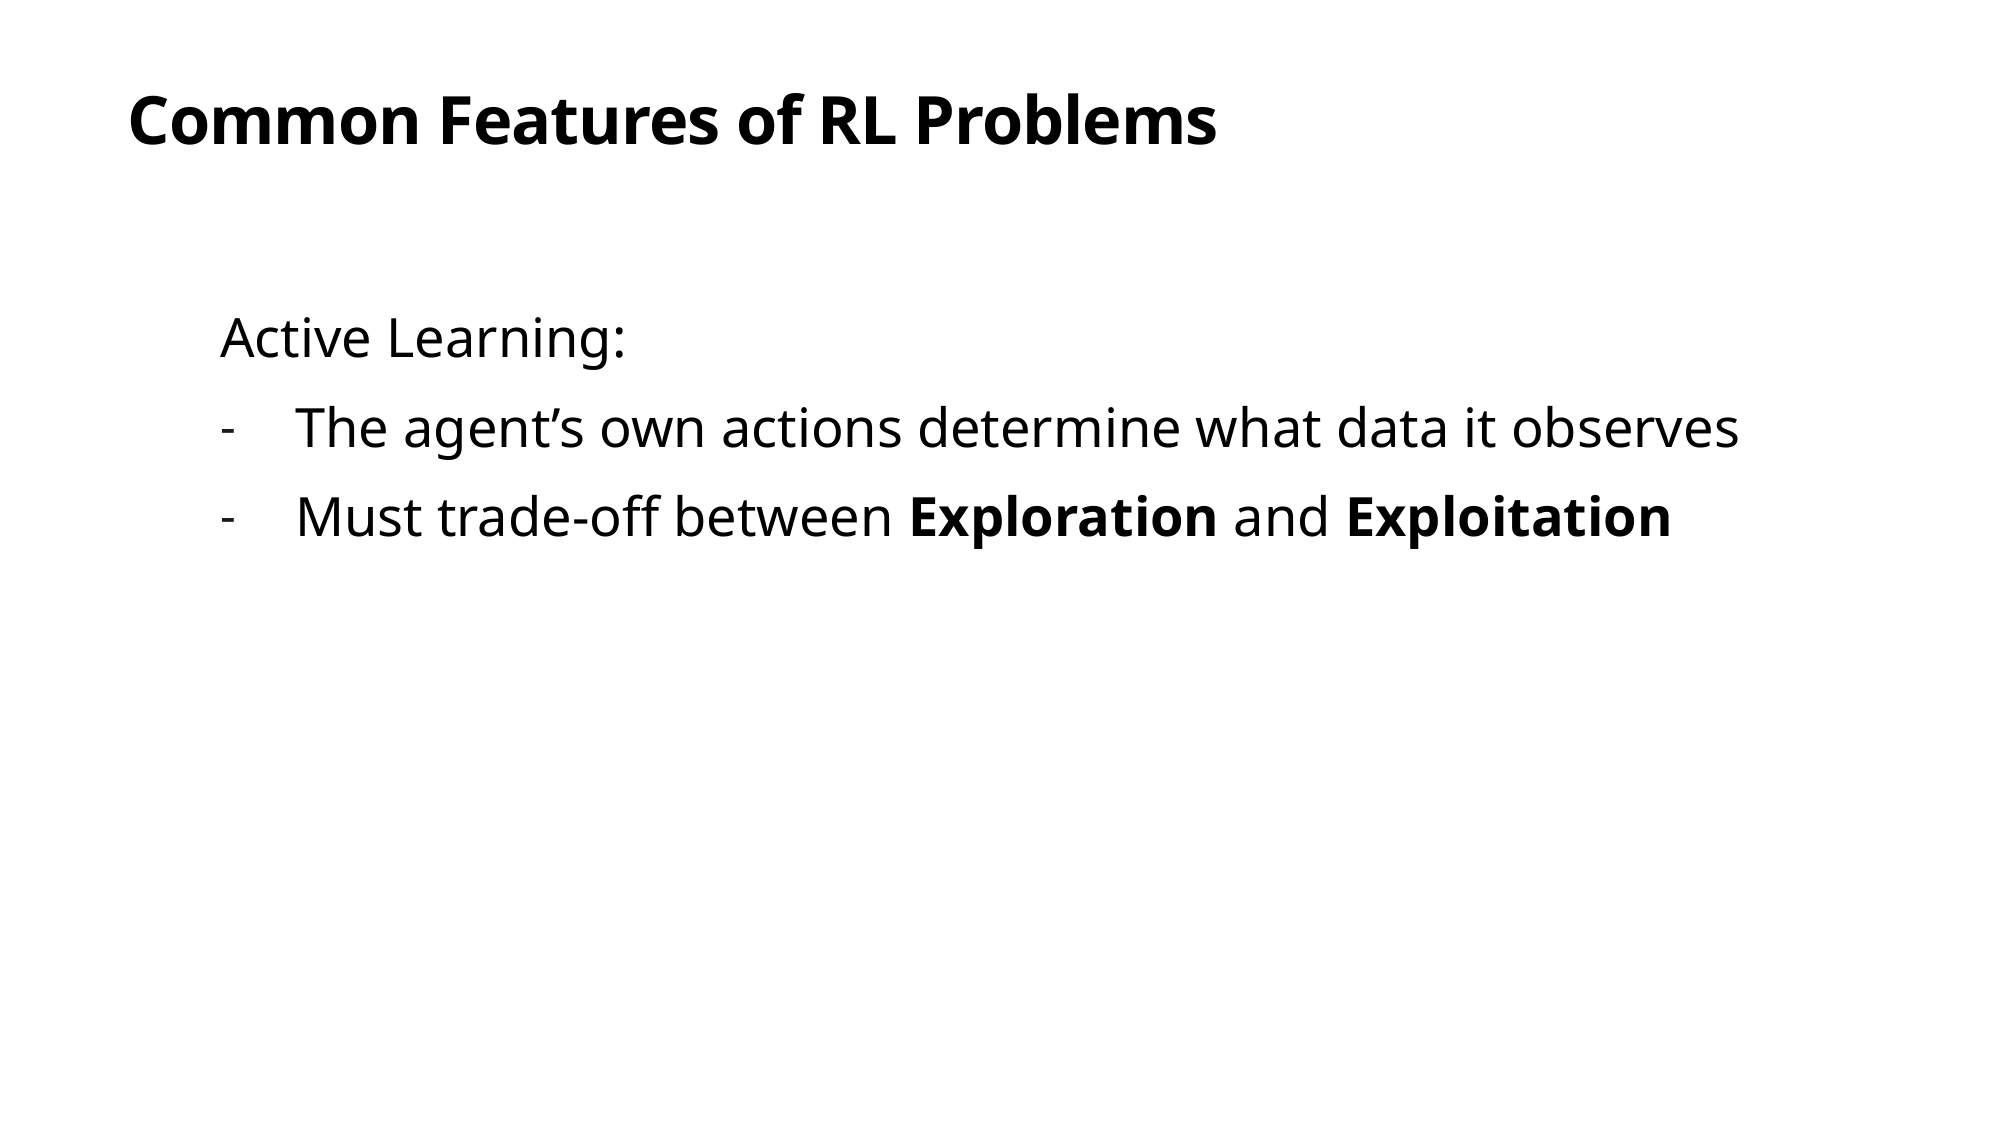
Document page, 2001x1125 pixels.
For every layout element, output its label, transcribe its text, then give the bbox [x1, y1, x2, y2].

title Common Features of RL Problems [127, 78, 1872, 159]
list Active Learning: The agent’s own actions determine what data it observes Must trade-off between Exploration and Exploitation [220, 212, 1887, 552]
